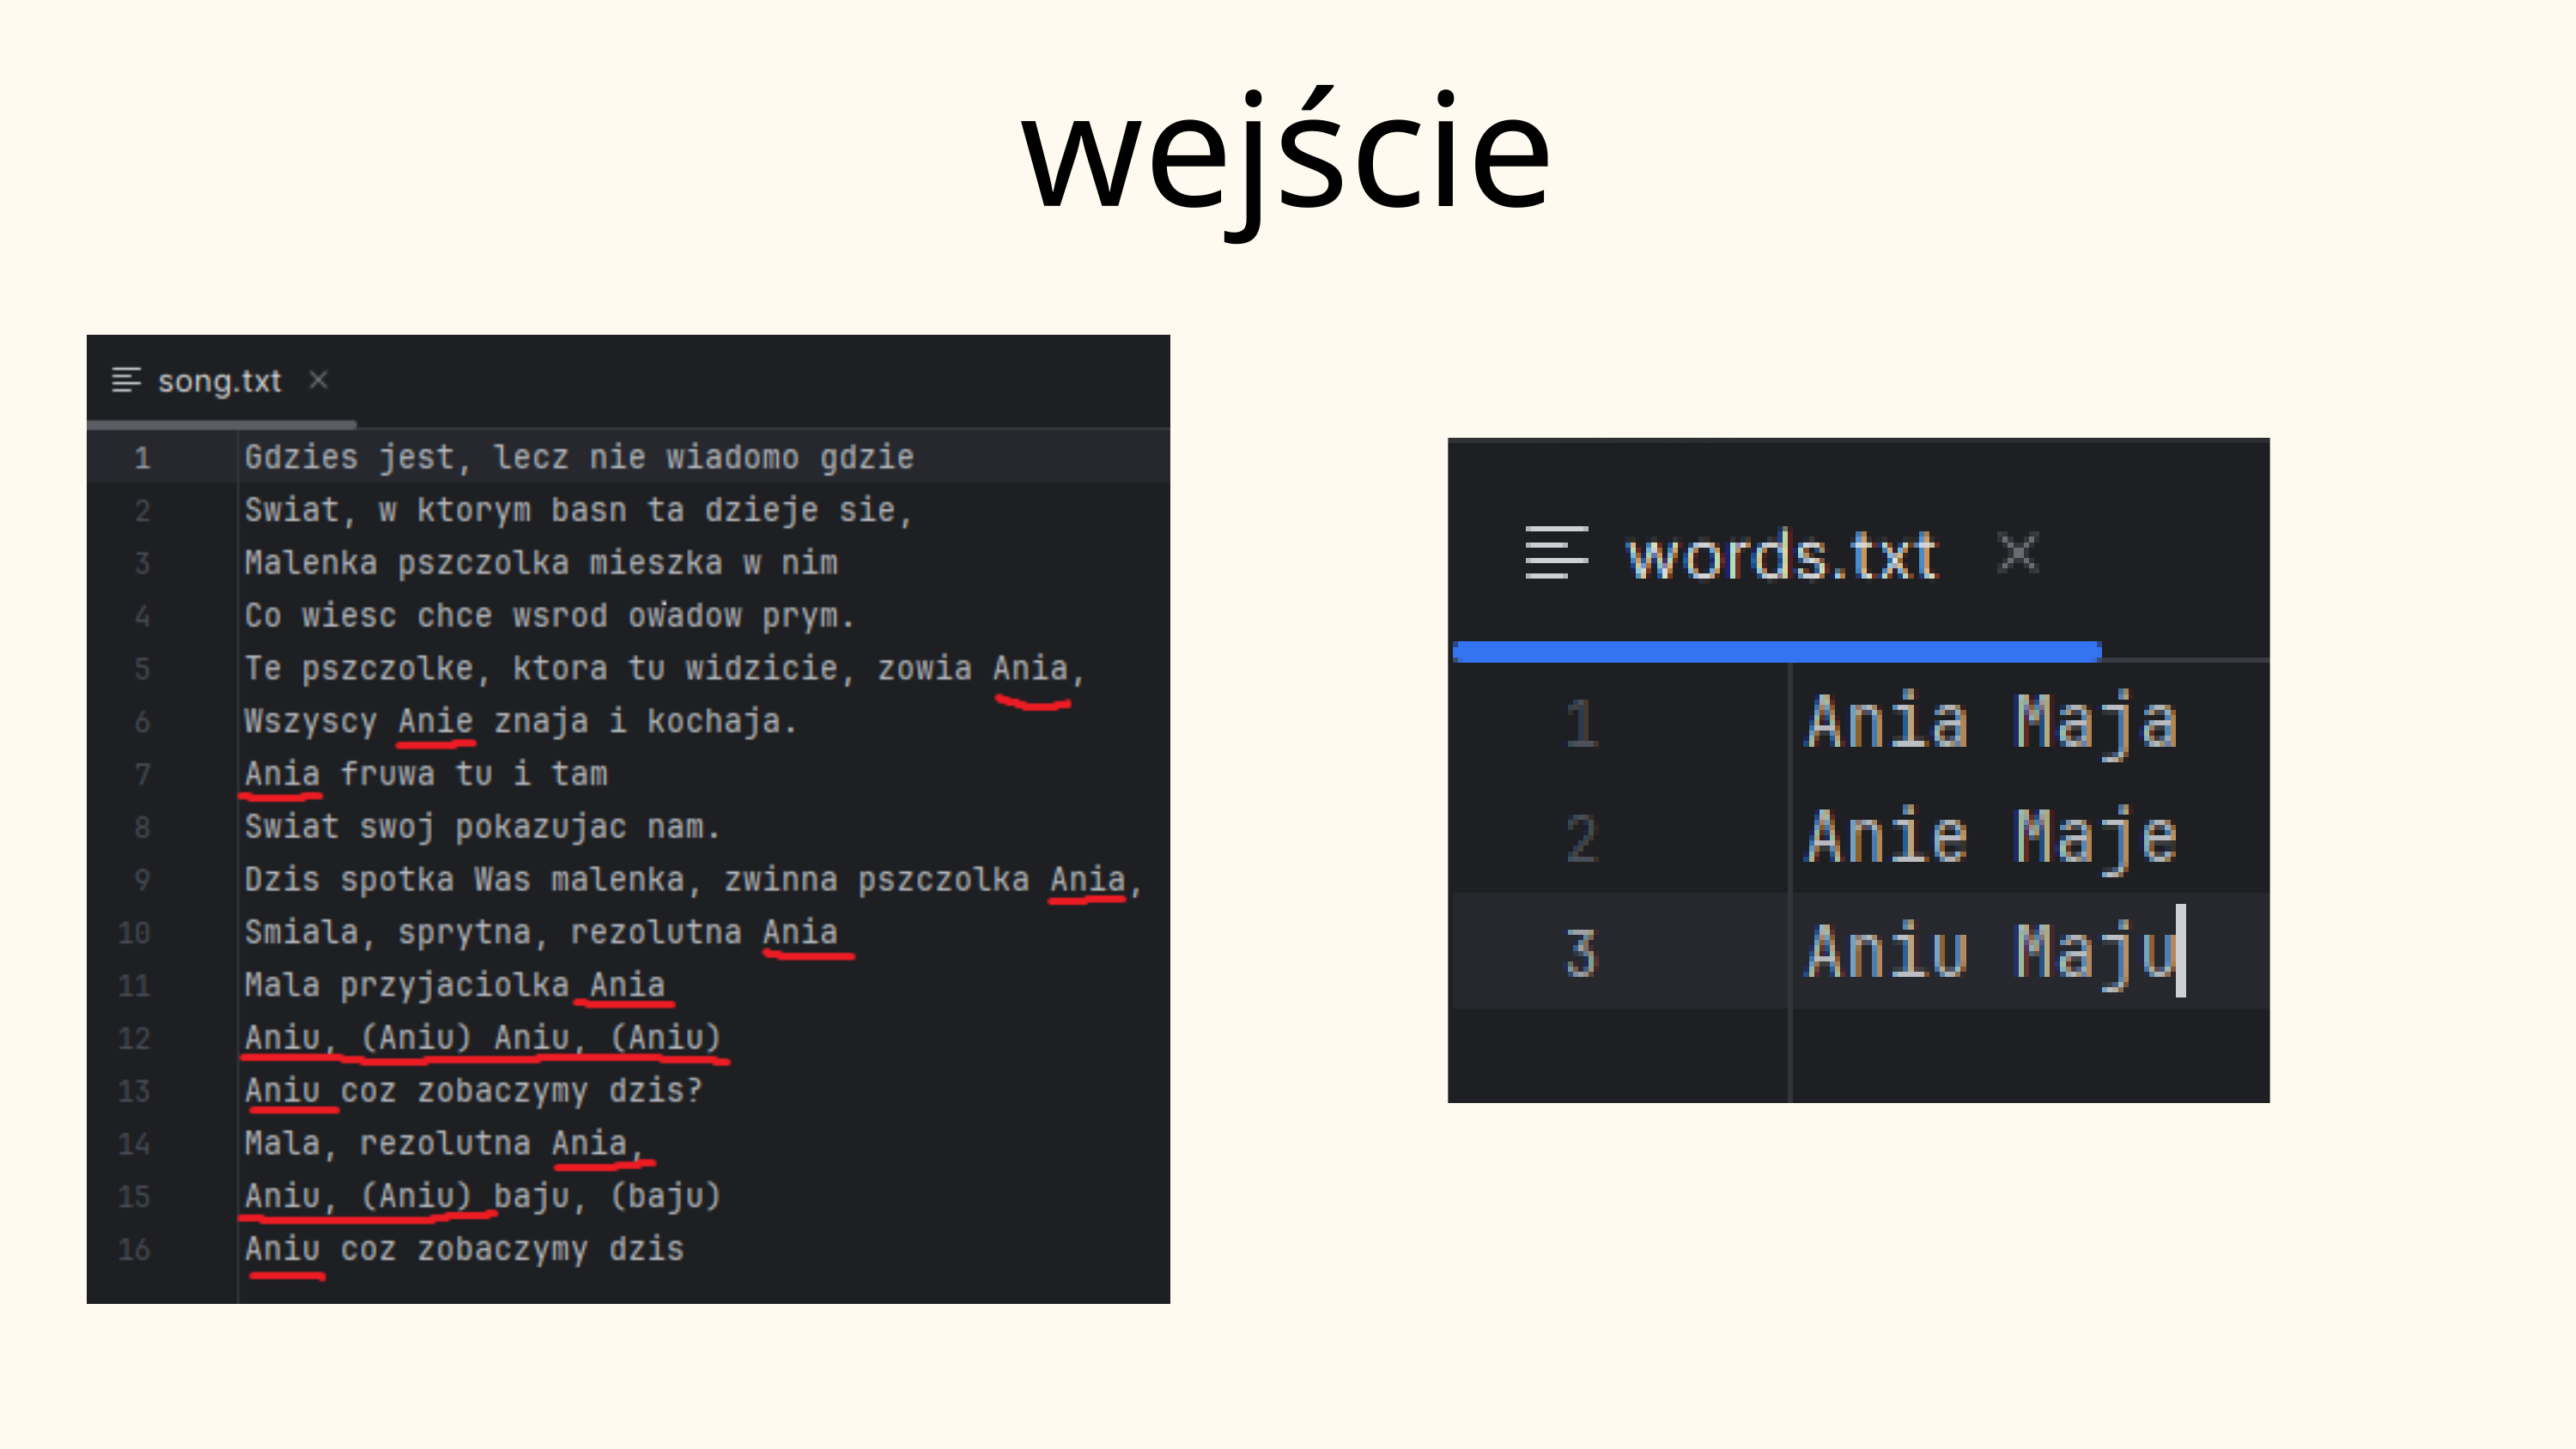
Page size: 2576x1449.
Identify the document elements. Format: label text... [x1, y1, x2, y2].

text_box wejście [1016, 48, 1560, 239]
text_box [87, 335, 1170, 1304]
text_box [1448, 438, 2270, 1103]
